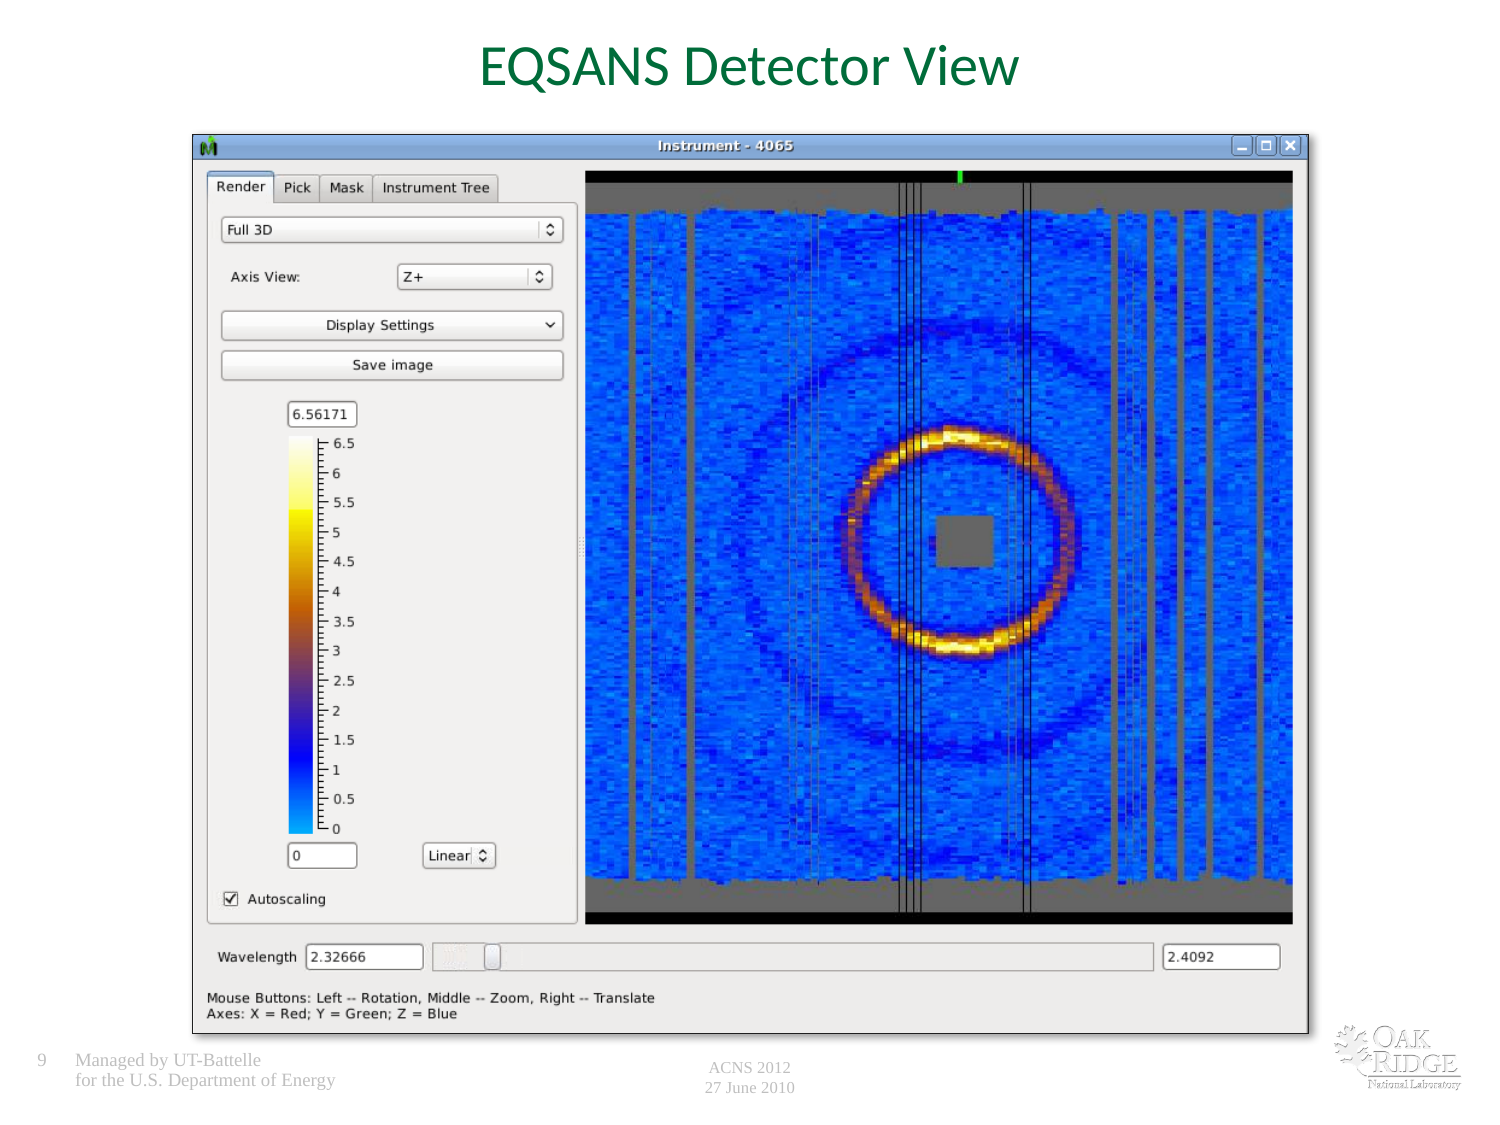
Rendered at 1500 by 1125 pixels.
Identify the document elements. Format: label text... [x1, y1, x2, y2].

picture [192, 133, 1309, 1034]
picture [1325, 1019, 1472, 1095]
title EQSANS Detector View [74, 30, 1426, 107]
